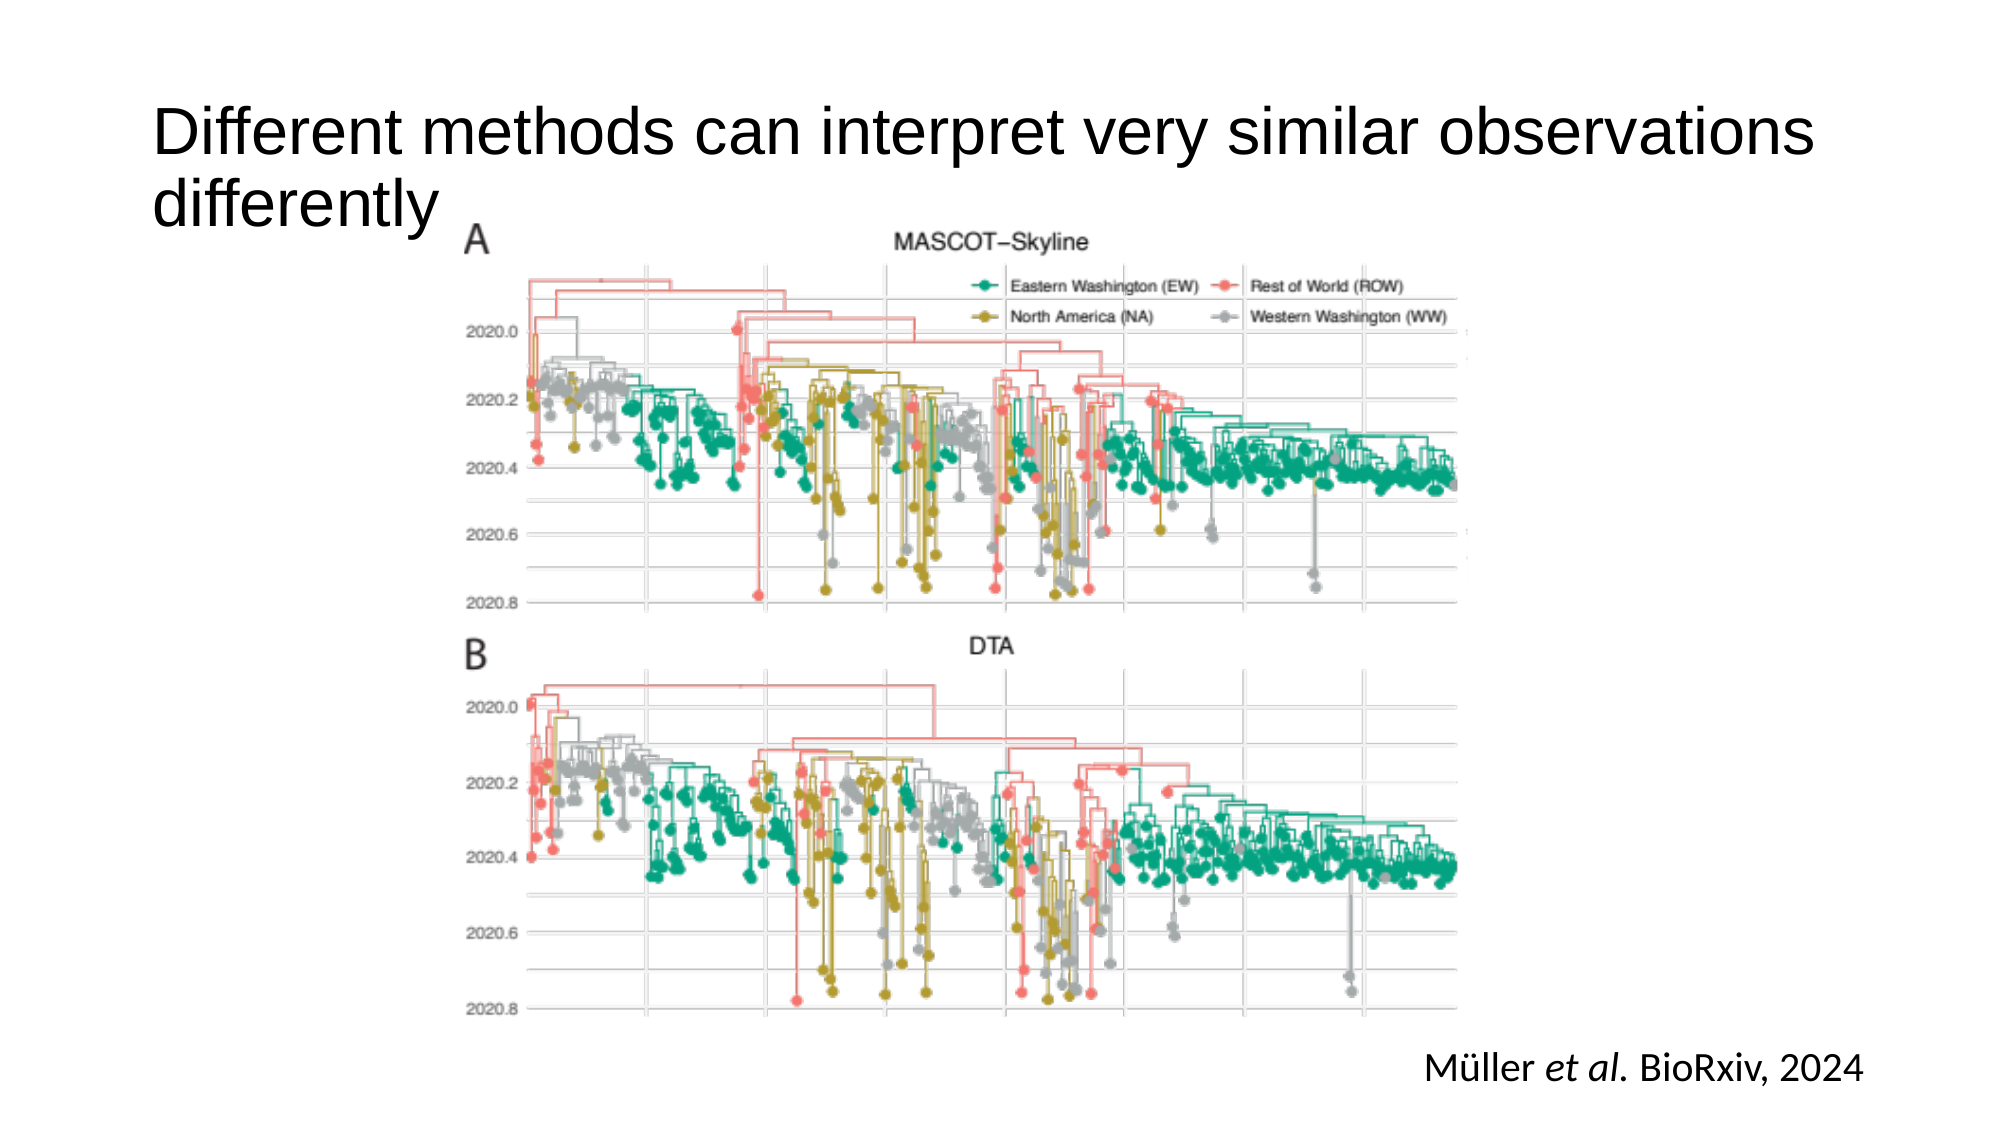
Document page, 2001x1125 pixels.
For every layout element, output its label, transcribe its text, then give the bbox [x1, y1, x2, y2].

title Different methods can interpret very similar observations differently [137, 59, 1863, 278]
picture [463, 223, 1468, 1033]
text_box Müller et al. BioRxiv, 2024 [1408, 1032, 2000, 1098]
